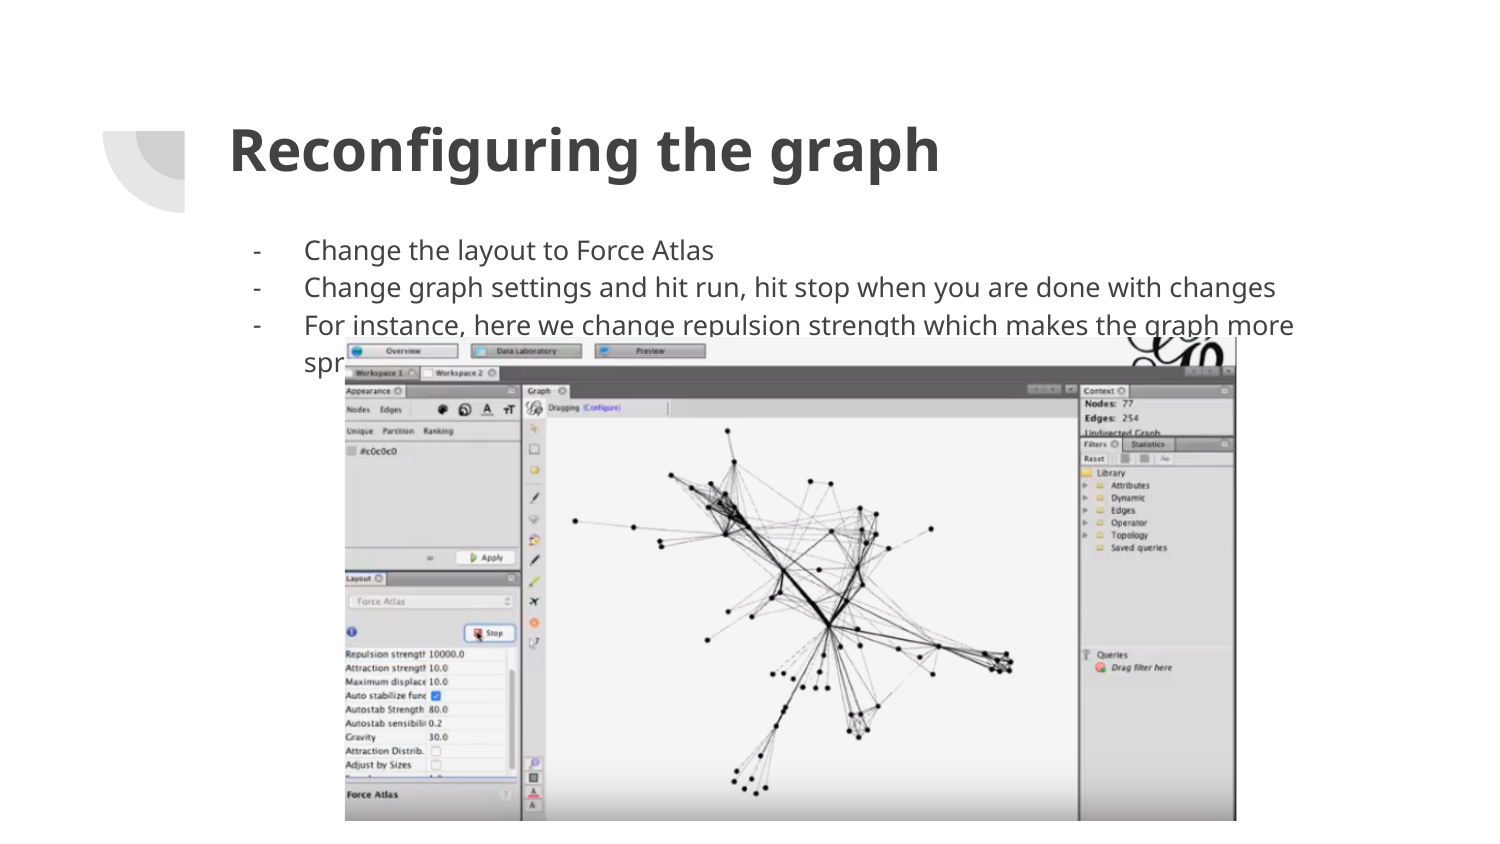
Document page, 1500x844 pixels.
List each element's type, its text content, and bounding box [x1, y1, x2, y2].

picture [344, 336, 1237, 821]
title Reconfiguring the graph [213, 98, 1368, 213]
list Change the layout to Force Atlas Change graph settings and hit run, hit stop when you are done with changes For instance, here we change repulsion strength which makes the graph more spread out [213, 213, 1368, 631]
